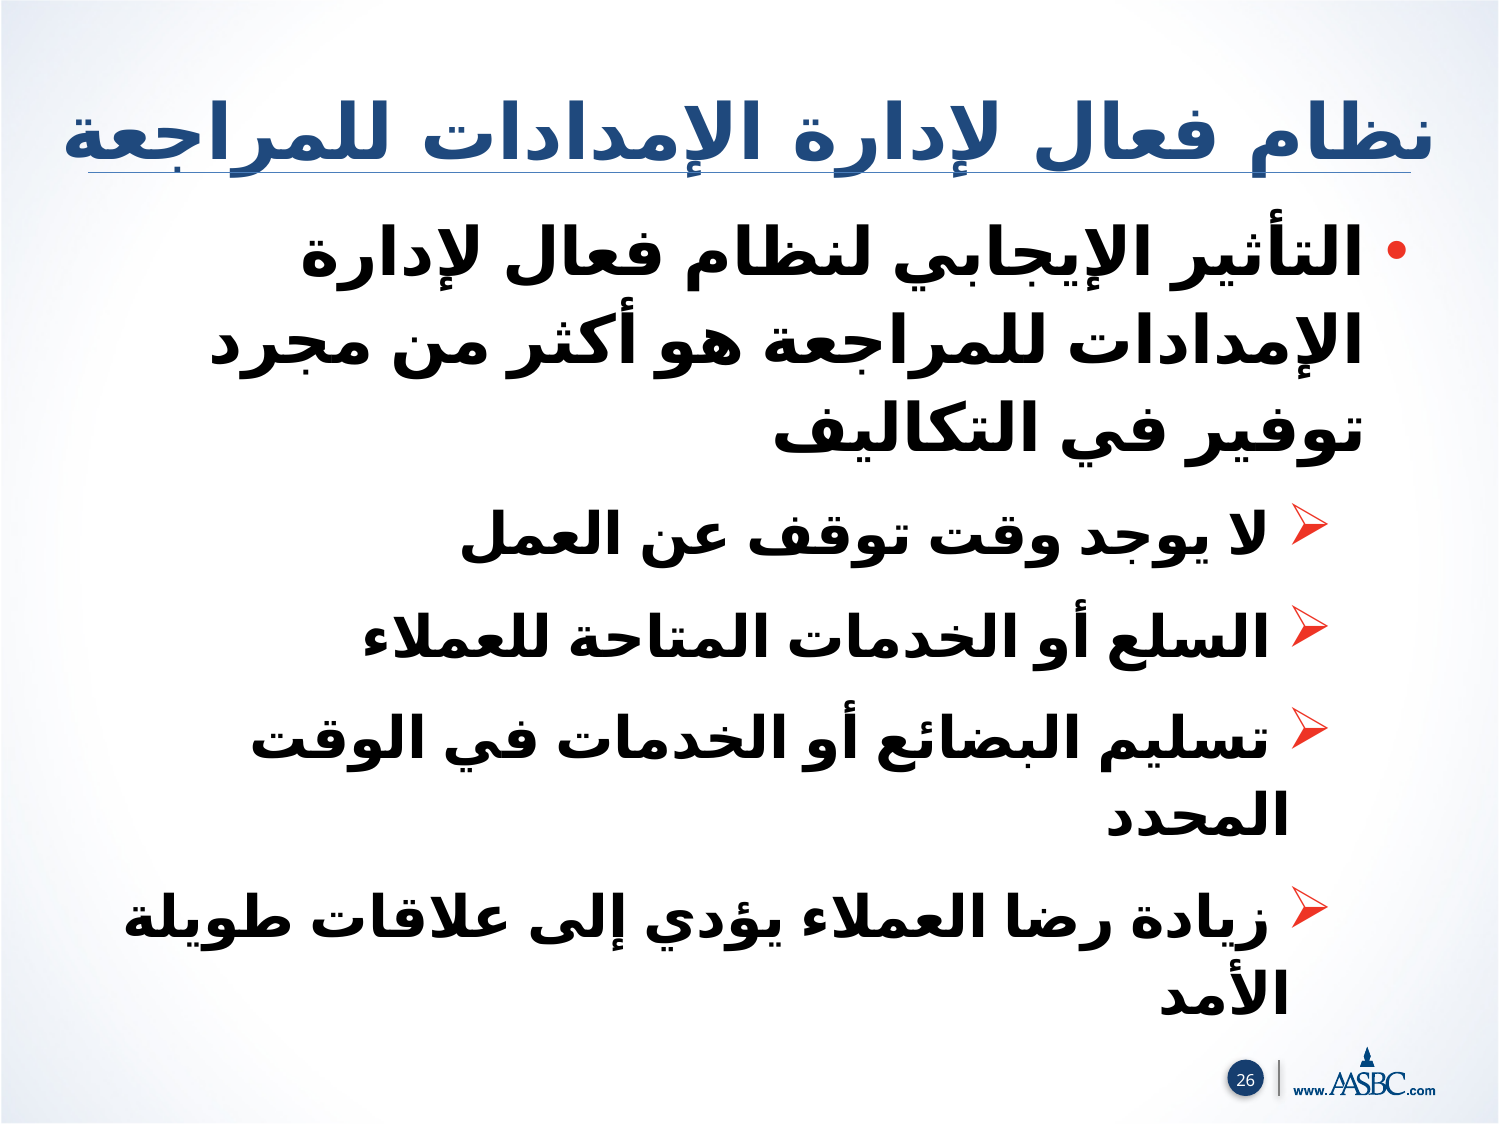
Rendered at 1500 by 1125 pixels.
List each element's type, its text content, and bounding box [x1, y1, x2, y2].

picture [0, 0, 1500, 1125]
text_box نظام فعال لإدارة الإمدادات للمراجعة [19, 66, 1481, 168]
text_box التأثير الإيجابي لنظام فعال لإدارة الإمدادات للمراجعة هو أكثر من مجرد توفير في التكاليف لا يوجد وقت توقف عن العمل السلع أو الخدمات المتاحة للعملاء تسليم البضائع أو الخدمات في الوقت المحدد زيادة رضا العملاء يؤدي إلى علاقات طويلة الأمد [88, 193, 1424, 879]
